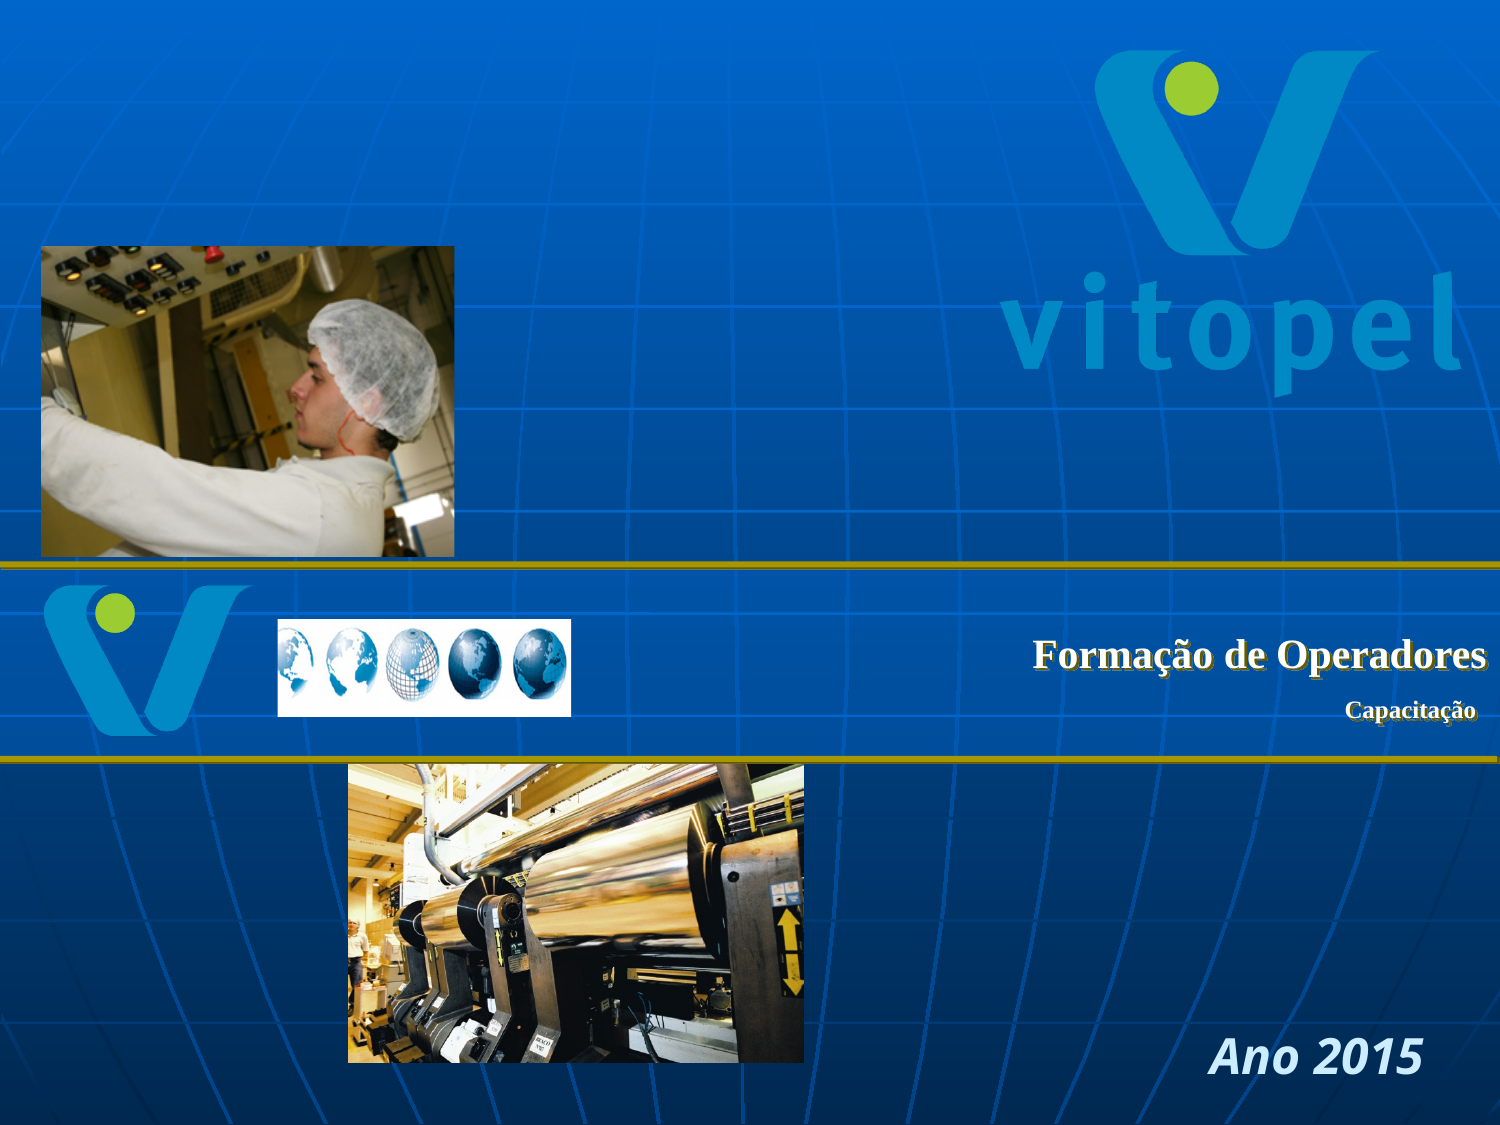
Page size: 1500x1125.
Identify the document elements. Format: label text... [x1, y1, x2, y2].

text_box [0, 755, 1498, 762]
text_box Formação de Operadores Capacitação [454, 619, 1500, 735]
picture [986, 30, 1476, 406]
text_box [0, 561, 1500, 568]
picture [348, 763, 804, 1063]
picture [41, 246, 455, 557]
picture [2, 576, 572, 741]
text_box [0, 568, 1500, 757]
text_box Ano 2015 [1195, 999, 1439, 1093]
